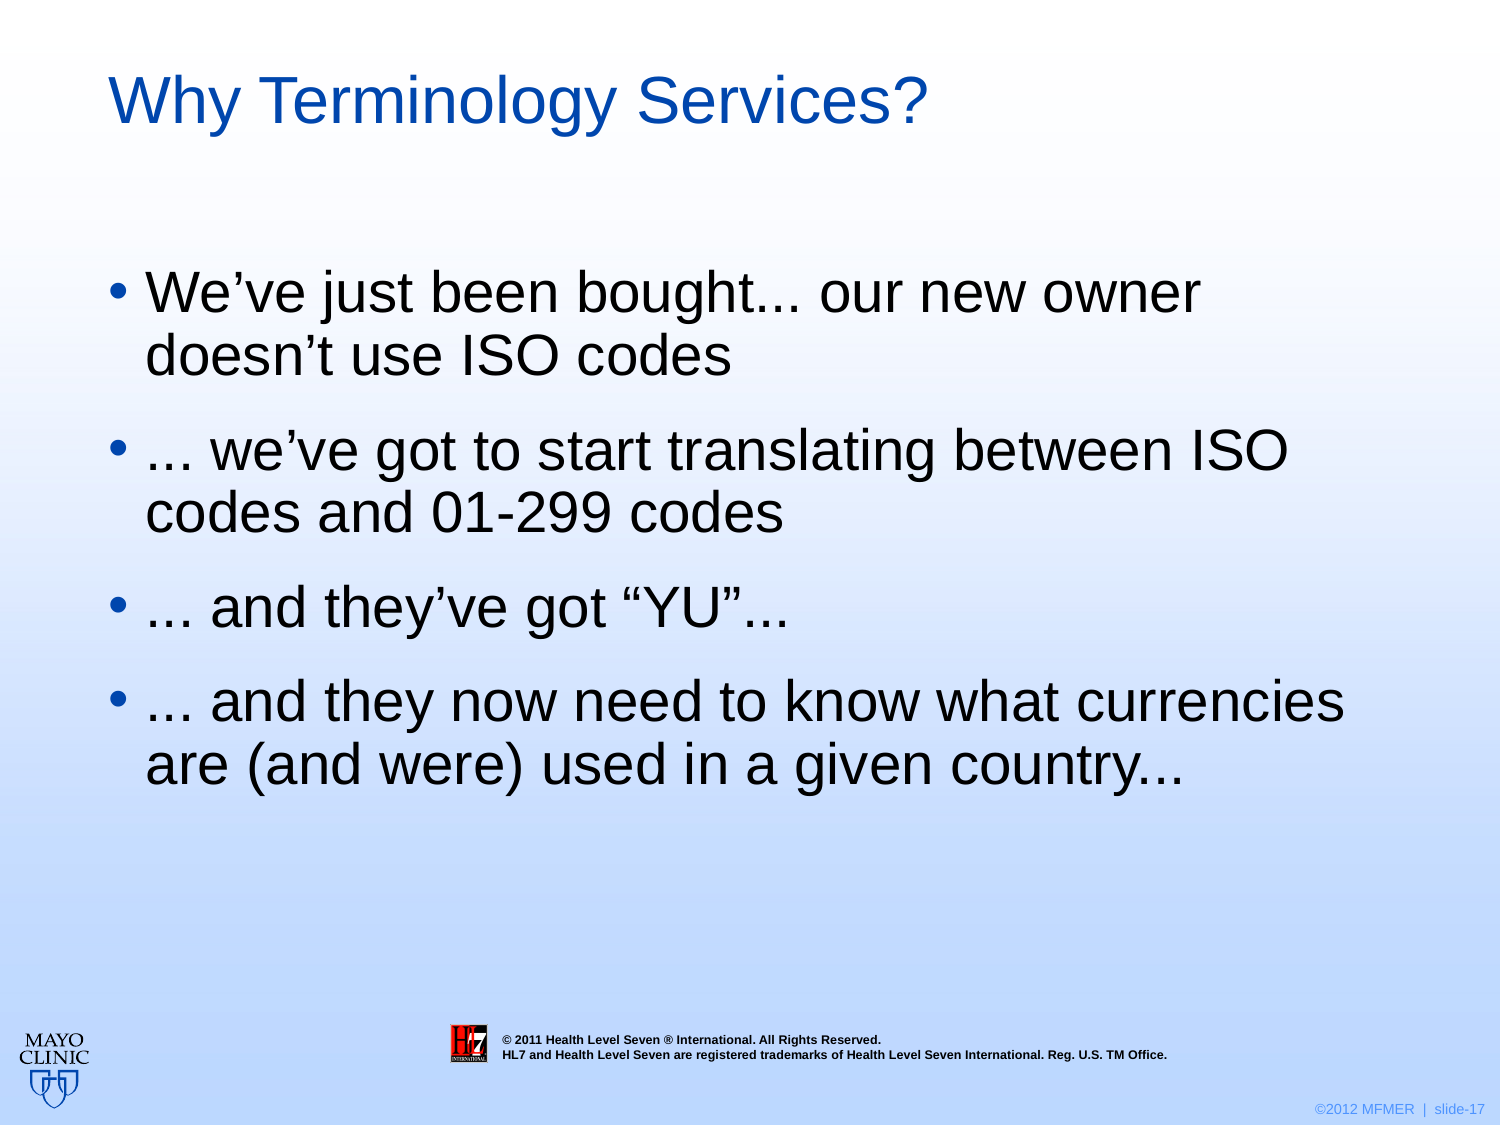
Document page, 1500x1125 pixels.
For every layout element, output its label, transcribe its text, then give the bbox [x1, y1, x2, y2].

picture [0, 0, 1500, 1125]
title Why Terminology Services? [108, 0, 1392, 224]
list We’ve just been bought... our new owner doesn’t use ISO codes ... we’ve got to start translating between ISO codes and 01-299 codes ... and they’ve got “YU”... ... and they now need to know what currencies are (and were) used in a given country... [108, 224, 1392, 1013]
